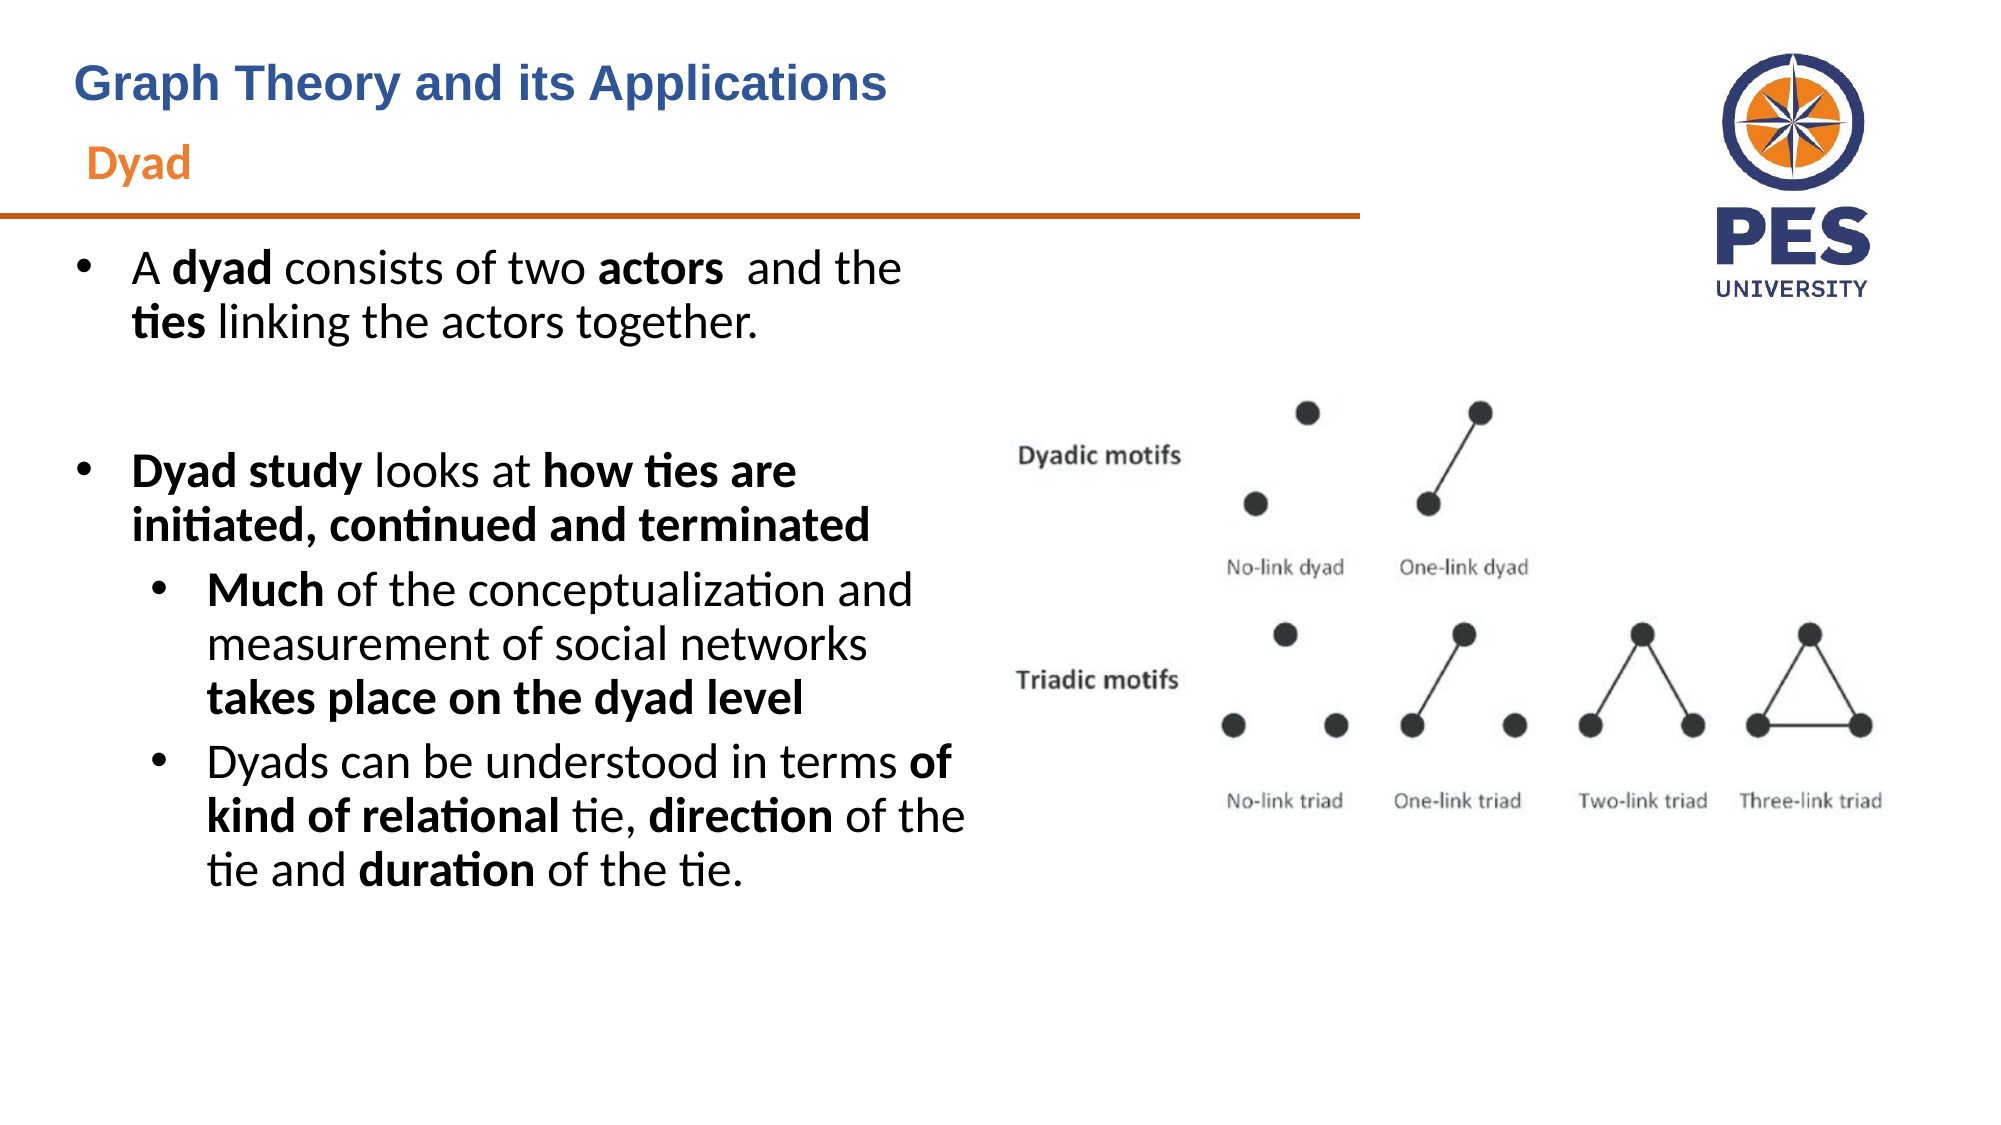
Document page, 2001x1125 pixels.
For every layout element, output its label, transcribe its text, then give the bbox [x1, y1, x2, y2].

text_box Dyad [71, 122, 1384, 198]
picture [985, 364, 1931, 838]
text_box [1713, 47, 1876, 305]
text_box Graph Theory and its Applications [58, 42, 1289, 118]
text_box A dyad consists of two actors and the ties linking the actors together. Dyad study looks at how ties are initiated, continued and terminated Much of the conceptualization and measurement of social networks takes place on the dyad level Dyads can be understood in terms of kind of relational tie, direction of the tie and duration of the tie. [41, 233, 1000, 1106]
